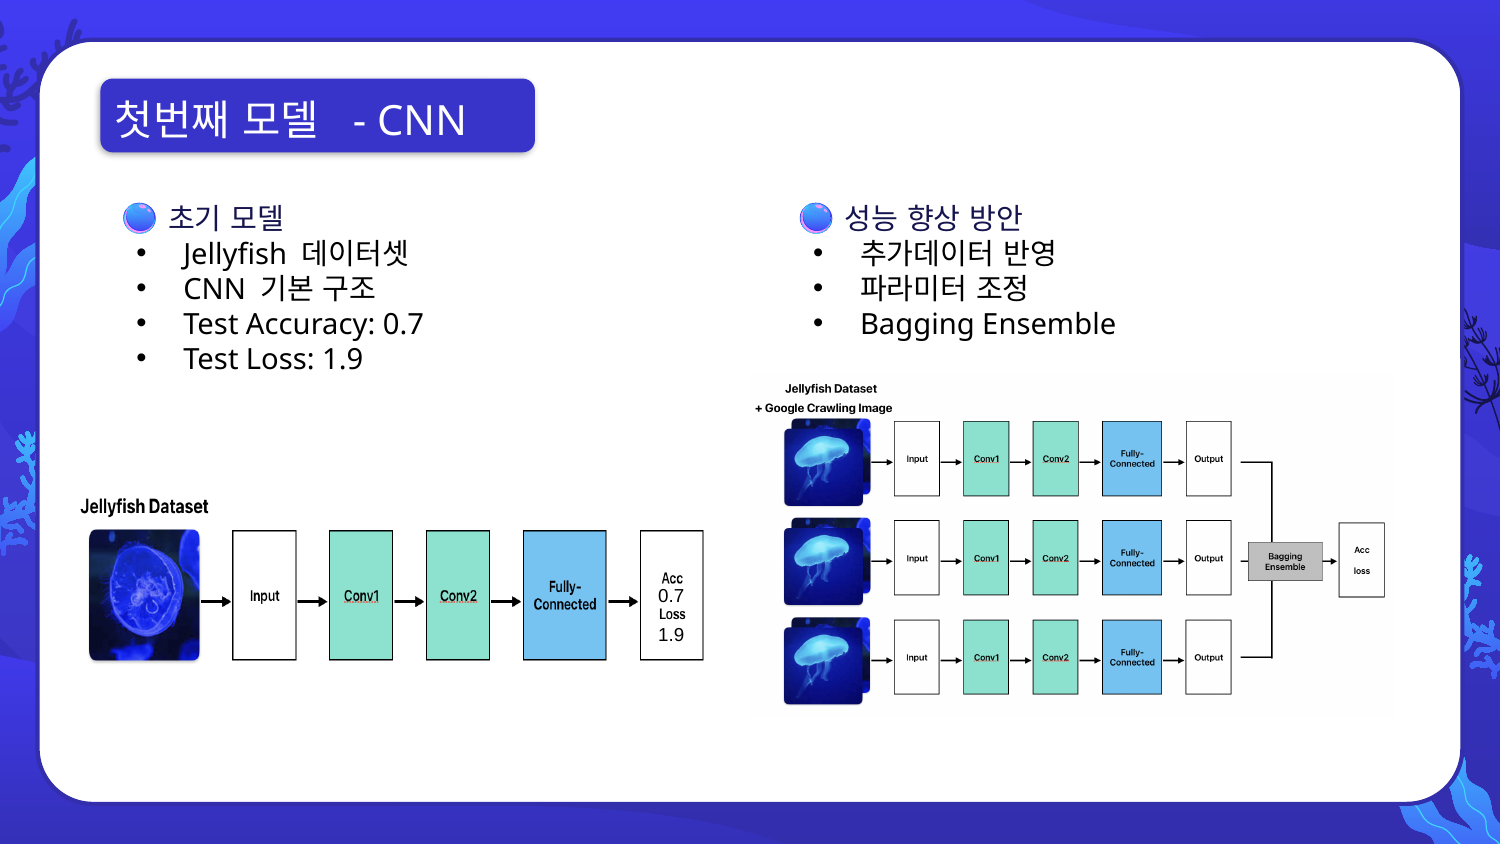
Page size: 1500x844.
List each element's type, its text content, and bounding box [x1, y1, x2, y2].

text_box 추가데이터 반영 파라미터 조정 Bagging Ensemble [798, 227, 1479, 348]
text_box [798, 192, 1238, 244]
picture [66, 479, 728, 689]
text_box [97, 75, 538, 149]
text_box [121, 192, 561, 244]
text_box [103, 152, 533, 156]
text_box 첫번째 모델 - CNN [100, 86, 674, 152]
picture [749, 373, 1396, 717]
text_box Jellyfish 데이터셋 CNN 기본 구조 Test Accuracy: 0.7 Test Loss: 1.9 [121, 251, 512, 383]
